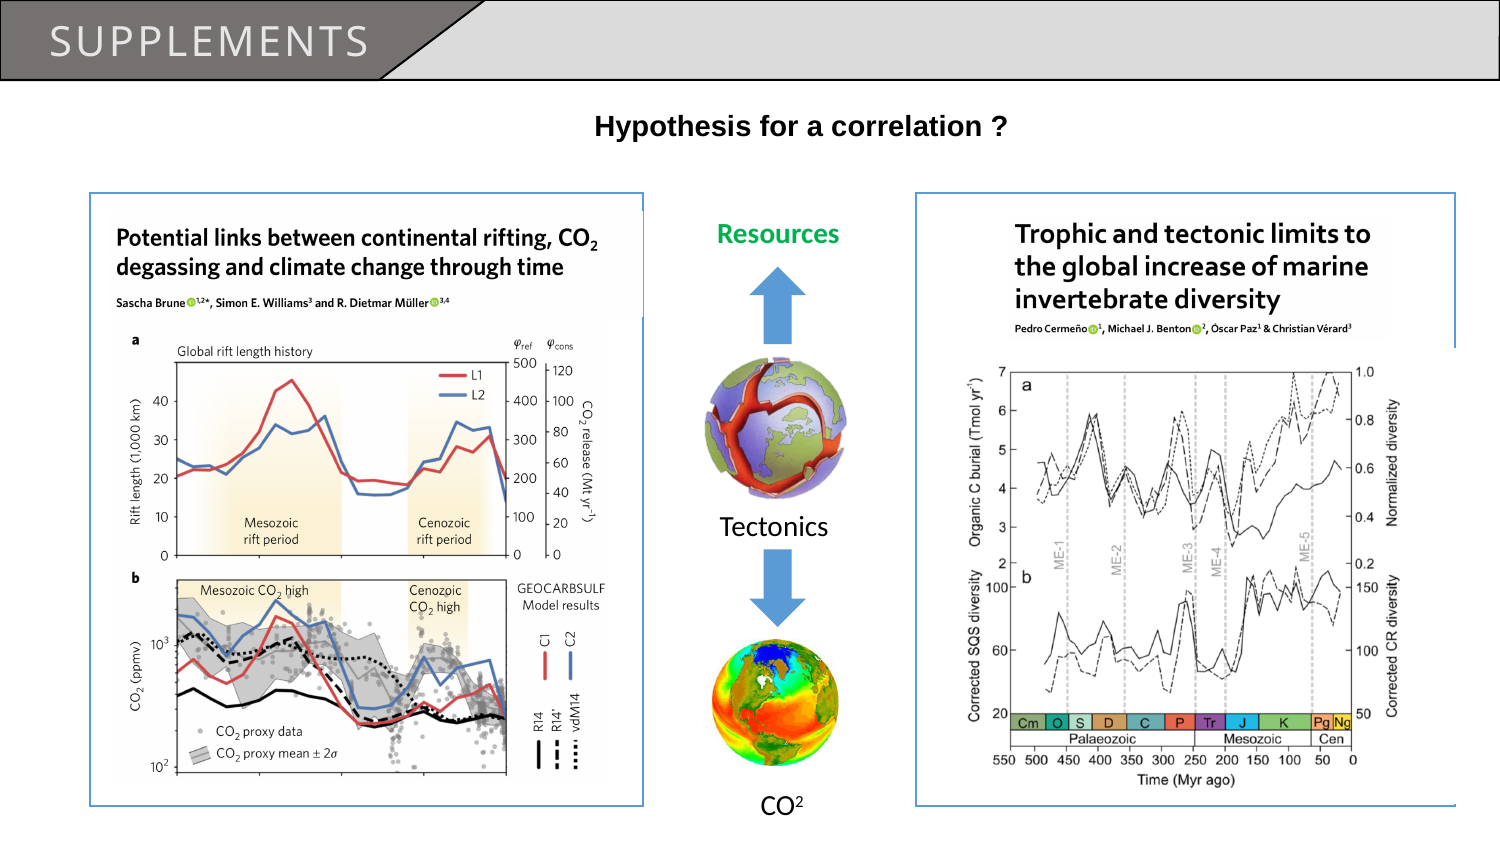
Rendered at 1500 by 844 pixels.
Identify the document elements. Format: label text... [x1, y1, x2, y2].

text_box Tectonics [712, 516, 850, 550]
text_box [0, 0, 486, 81]
text_box Hypothesis for a correlation ? [531, 99, 1073, 150]
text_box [89, 192, 644, 807]
picture [695, 339, 855, 516]
text_box [751, 550, 804, 626]
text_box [915, 192, 1456, 807]
text_box [751, 268, 804, 339]
text_box CO2 [720, 779, 844, 829]
picture [711, 638, 839, 766]
text_box [486, 0, 1500, 80]
text_box Resources [709, 206, 848, 257]
